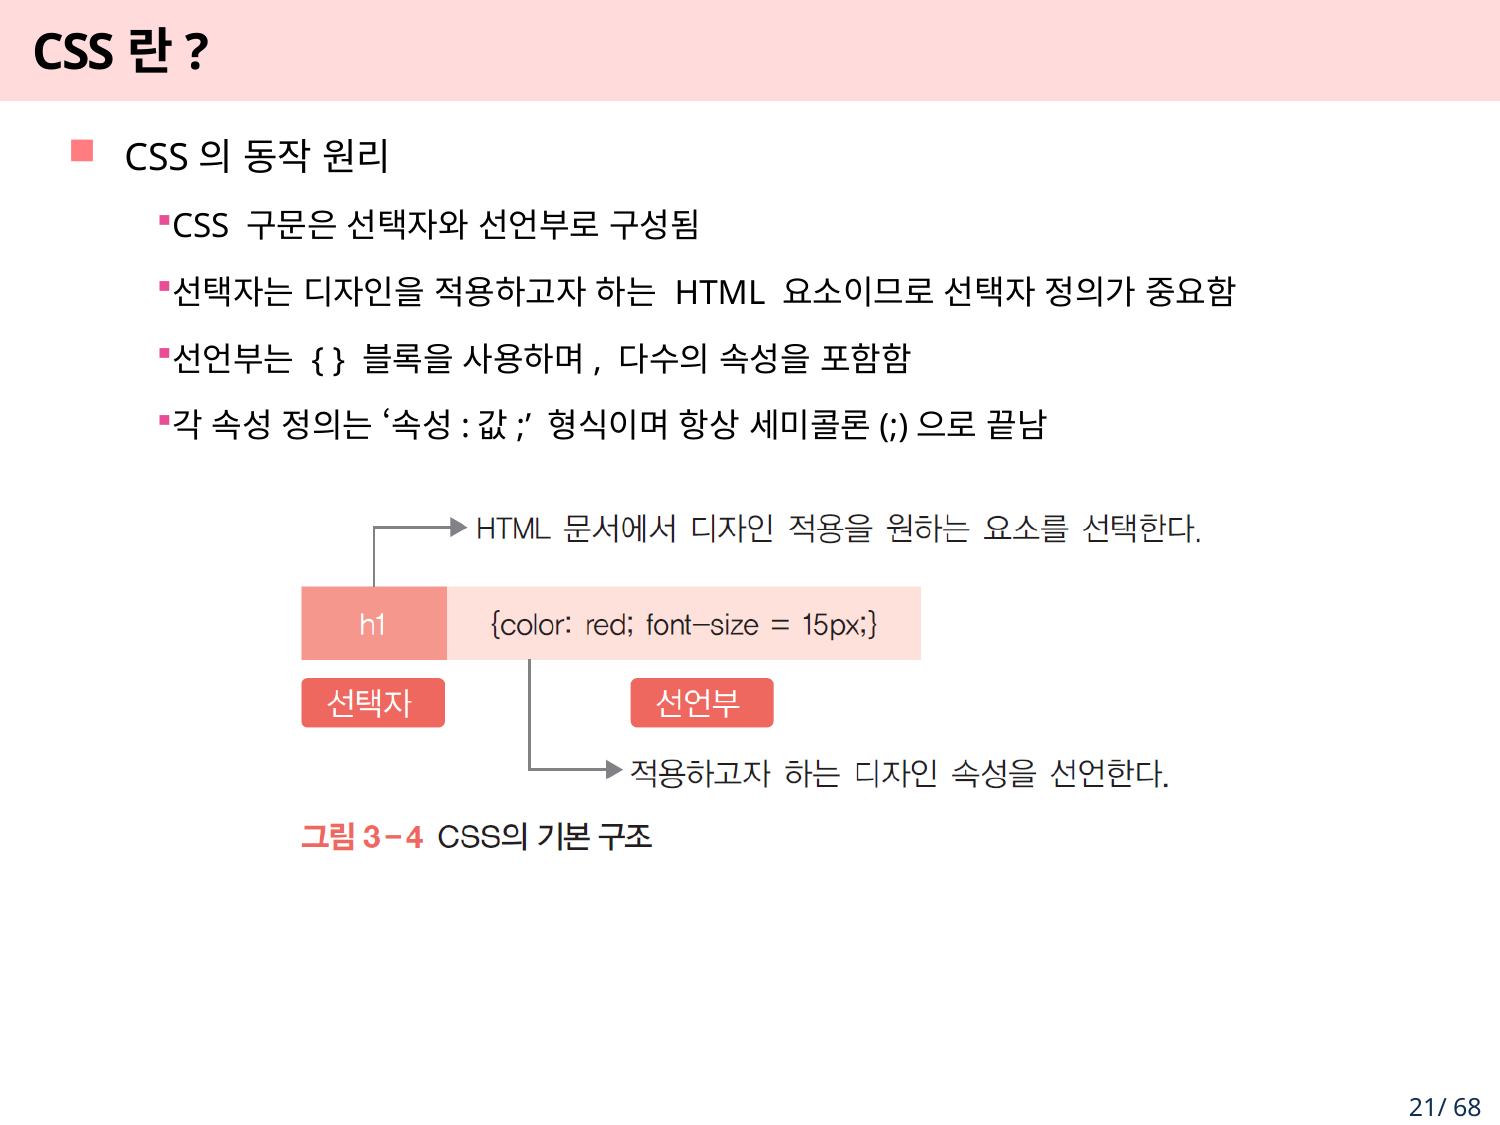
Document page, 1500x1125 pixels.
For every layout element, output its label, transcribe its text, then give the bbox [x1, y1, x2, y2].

list CSS의 동작 원리 CSS 구문은 선택자와 선언부로 구성됨 선택자는 디자인을 적용하고자 하는 HTML 요소이므로 선택자 정의가 중요함 선언부는 { } 블록을 사용하며, 다수의 속성을 포함함 각 속성 정의는 ‘속성:값;’ 형식이며 항상 세미콜론(;)으로 끝남 [53, 125, 1425, 1005]
title CSS란? [17, 10, 1295, 89]
picture [283, 491, 1217, 855]
